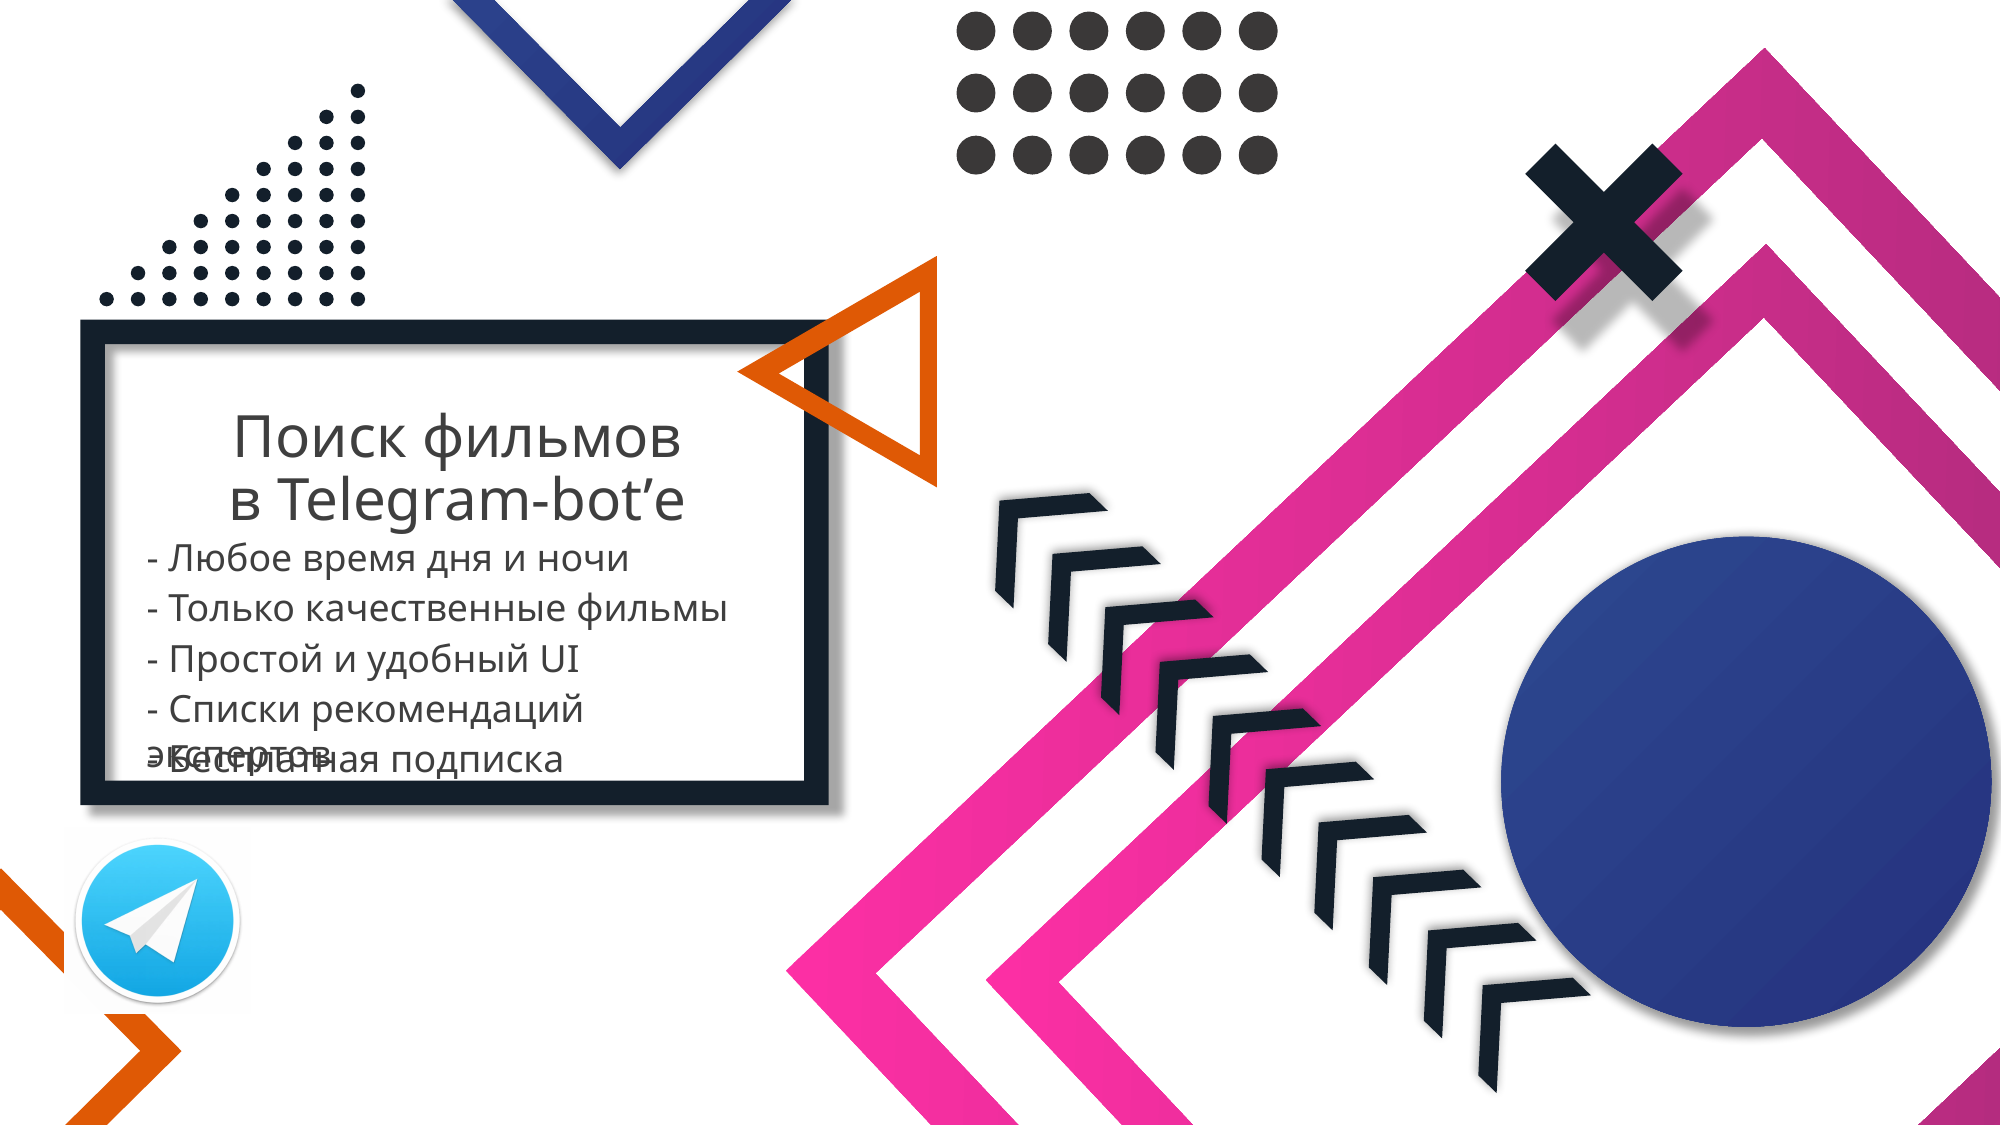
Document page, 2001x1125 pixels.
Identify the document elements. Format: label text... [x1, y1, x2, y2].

text_box [255, 866, 871, 975]
title Поиск фильмов в Telegram-bot’е [106, 325, 809, 789]
text_box - Любое время дня и ночи [131, 526, 775, 576]
picture [64, 827, 251, 1014]
text_box - Бесплатная подписка [121, 727, 645, 789]
text_box - Простой и удобный UI [131, 627, 635, 677]
text_box - Списки рекомендаций экспертов [131, 677, 775, 739]
text_box - Только качественные фильмы [131, 576, 775, 638]
